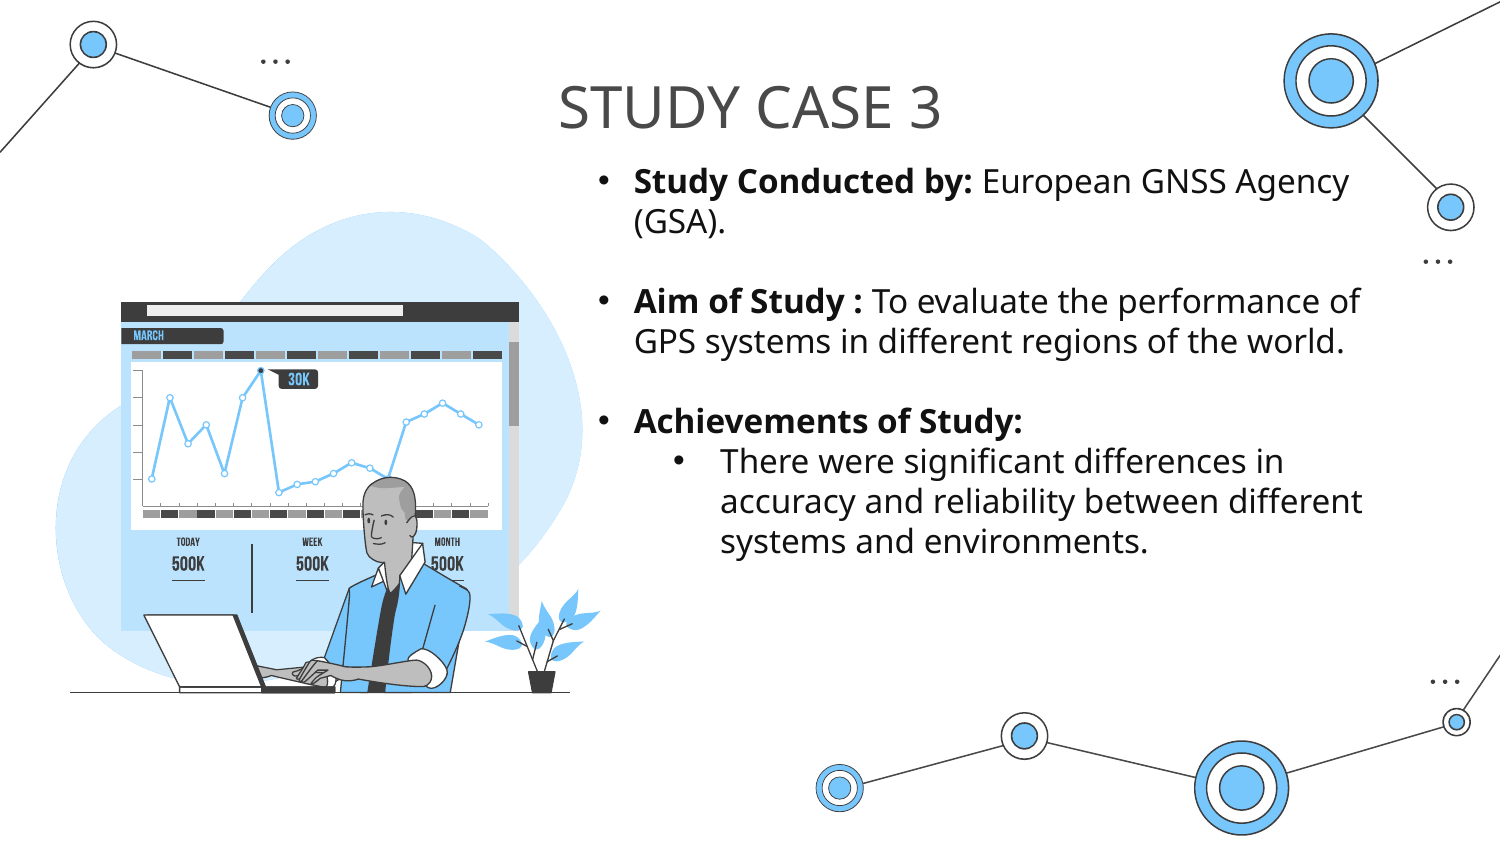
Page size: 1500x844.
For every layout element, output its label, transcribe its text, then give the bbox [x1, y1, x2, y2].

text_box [27, 211, 617, 694]
subtitle Study Conducted by: European GNSS Agency (GSA). Aim of Study : To evaluate the performance of GPS systems in different regions of the world. Achievements of Study: There were significant differences in accuracy and reliability between different systems and environments. [583, 145, 1380, 561]
title STUDY CASE 3 [208, 55, 1293, 146]
